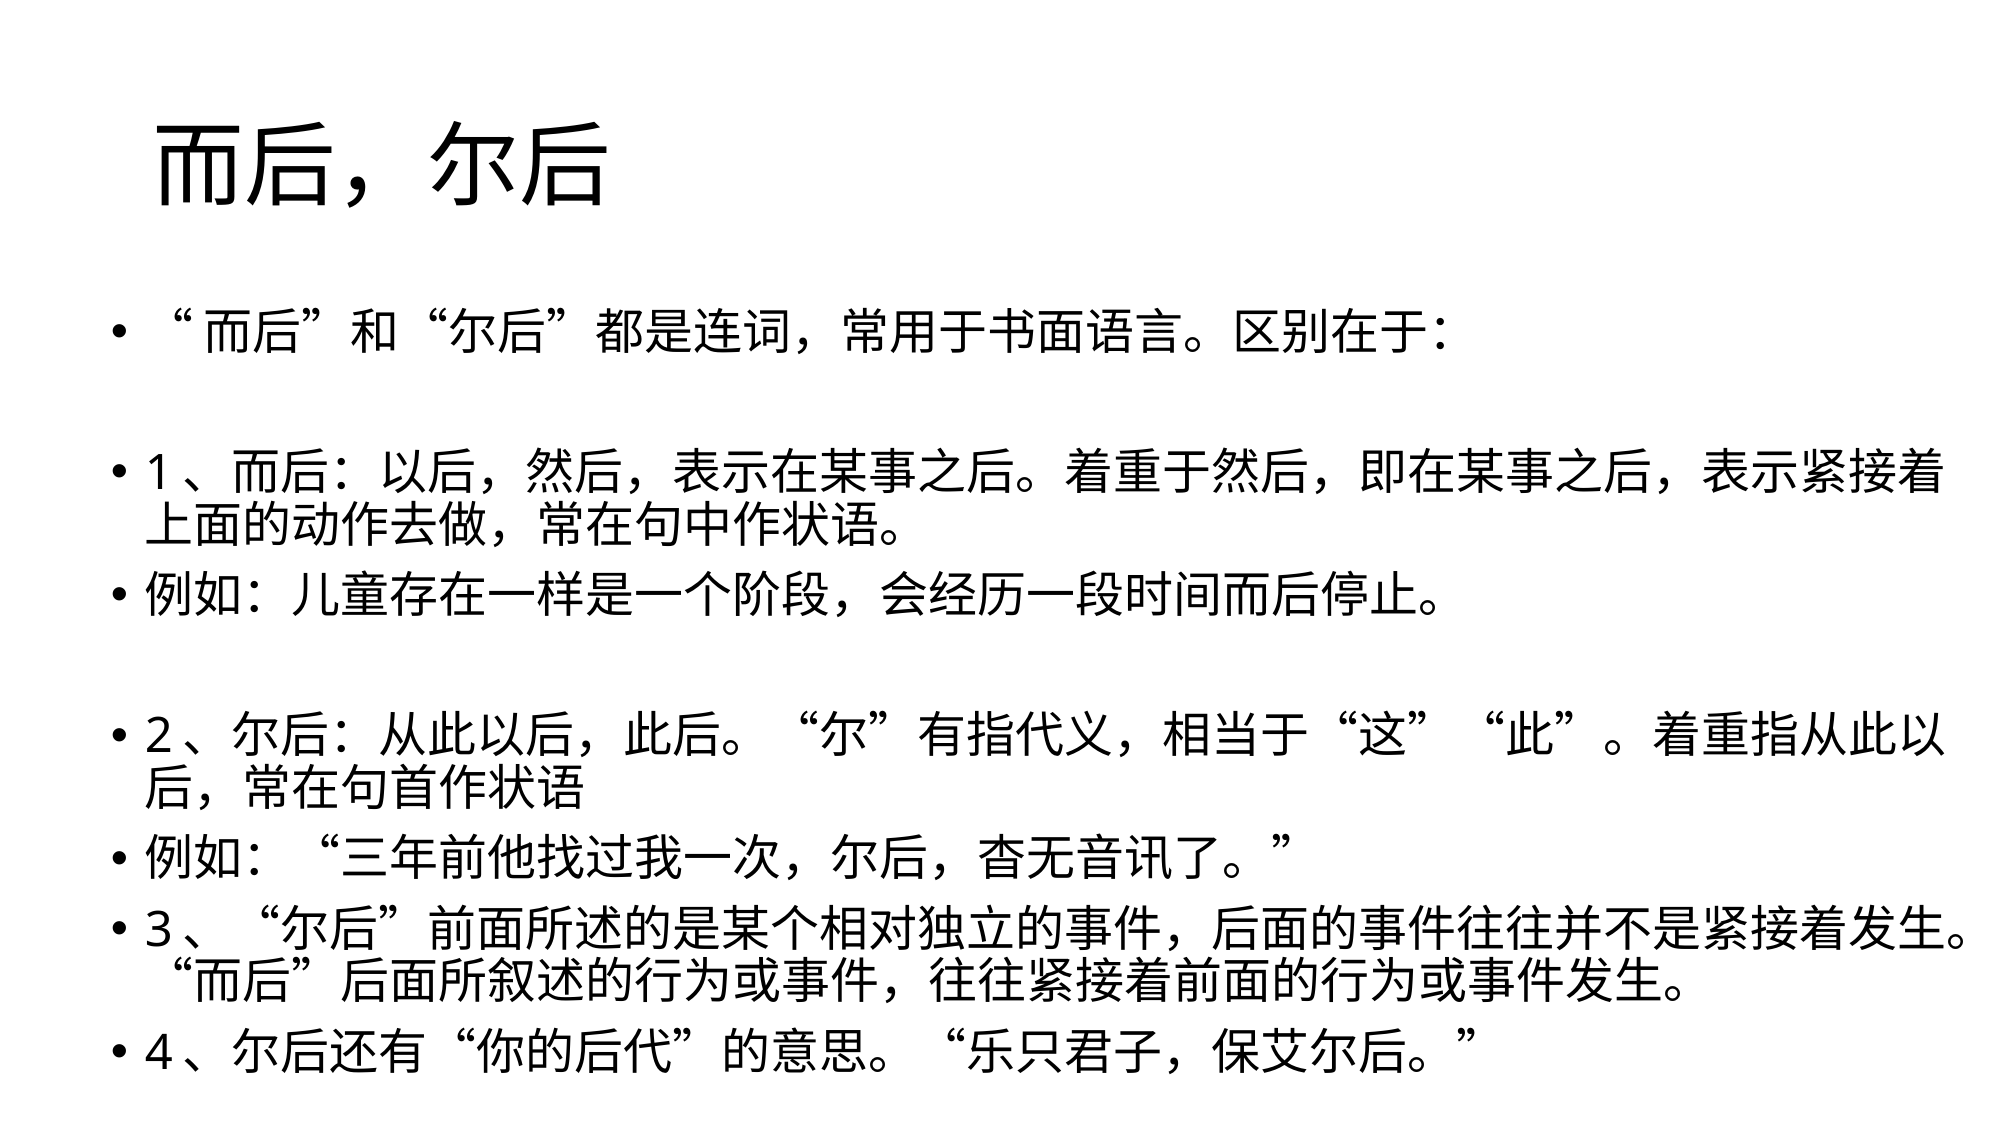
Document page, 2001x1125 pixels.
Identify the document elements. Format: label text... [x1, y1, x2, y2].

list “而后”和“尔后”都是连词，常用于书面语言。区别在于： 1、而后：以后，然后，表示在某事之后。着重于然后，即在某事之后，表示紧接着上面的动作去做，常在句中作状语。 例如：儿童存在一样是一个阶段，会经历一段时间而后停止。 2、尔后：从此以后，此后。“尔”有指代义，相当于“这”“此”。着重指从此以后，常在句首作状语 例如：“三年前他找过我一次，尔后，杳无音讯了。” 3、“尔后”前面所述的是某个相对独立的事件，后面的事件往往并不是紧接着发生。“而后”后面所叙述的行为或事件，往往紧接着前面的行为或事件发生。 4、尔后还有“你的后代”的意思。“乐只君子，保艾尔后。” [95, 299, 1968, 1089]
title 而后，尔后 [137, 59, 1863, 278]
